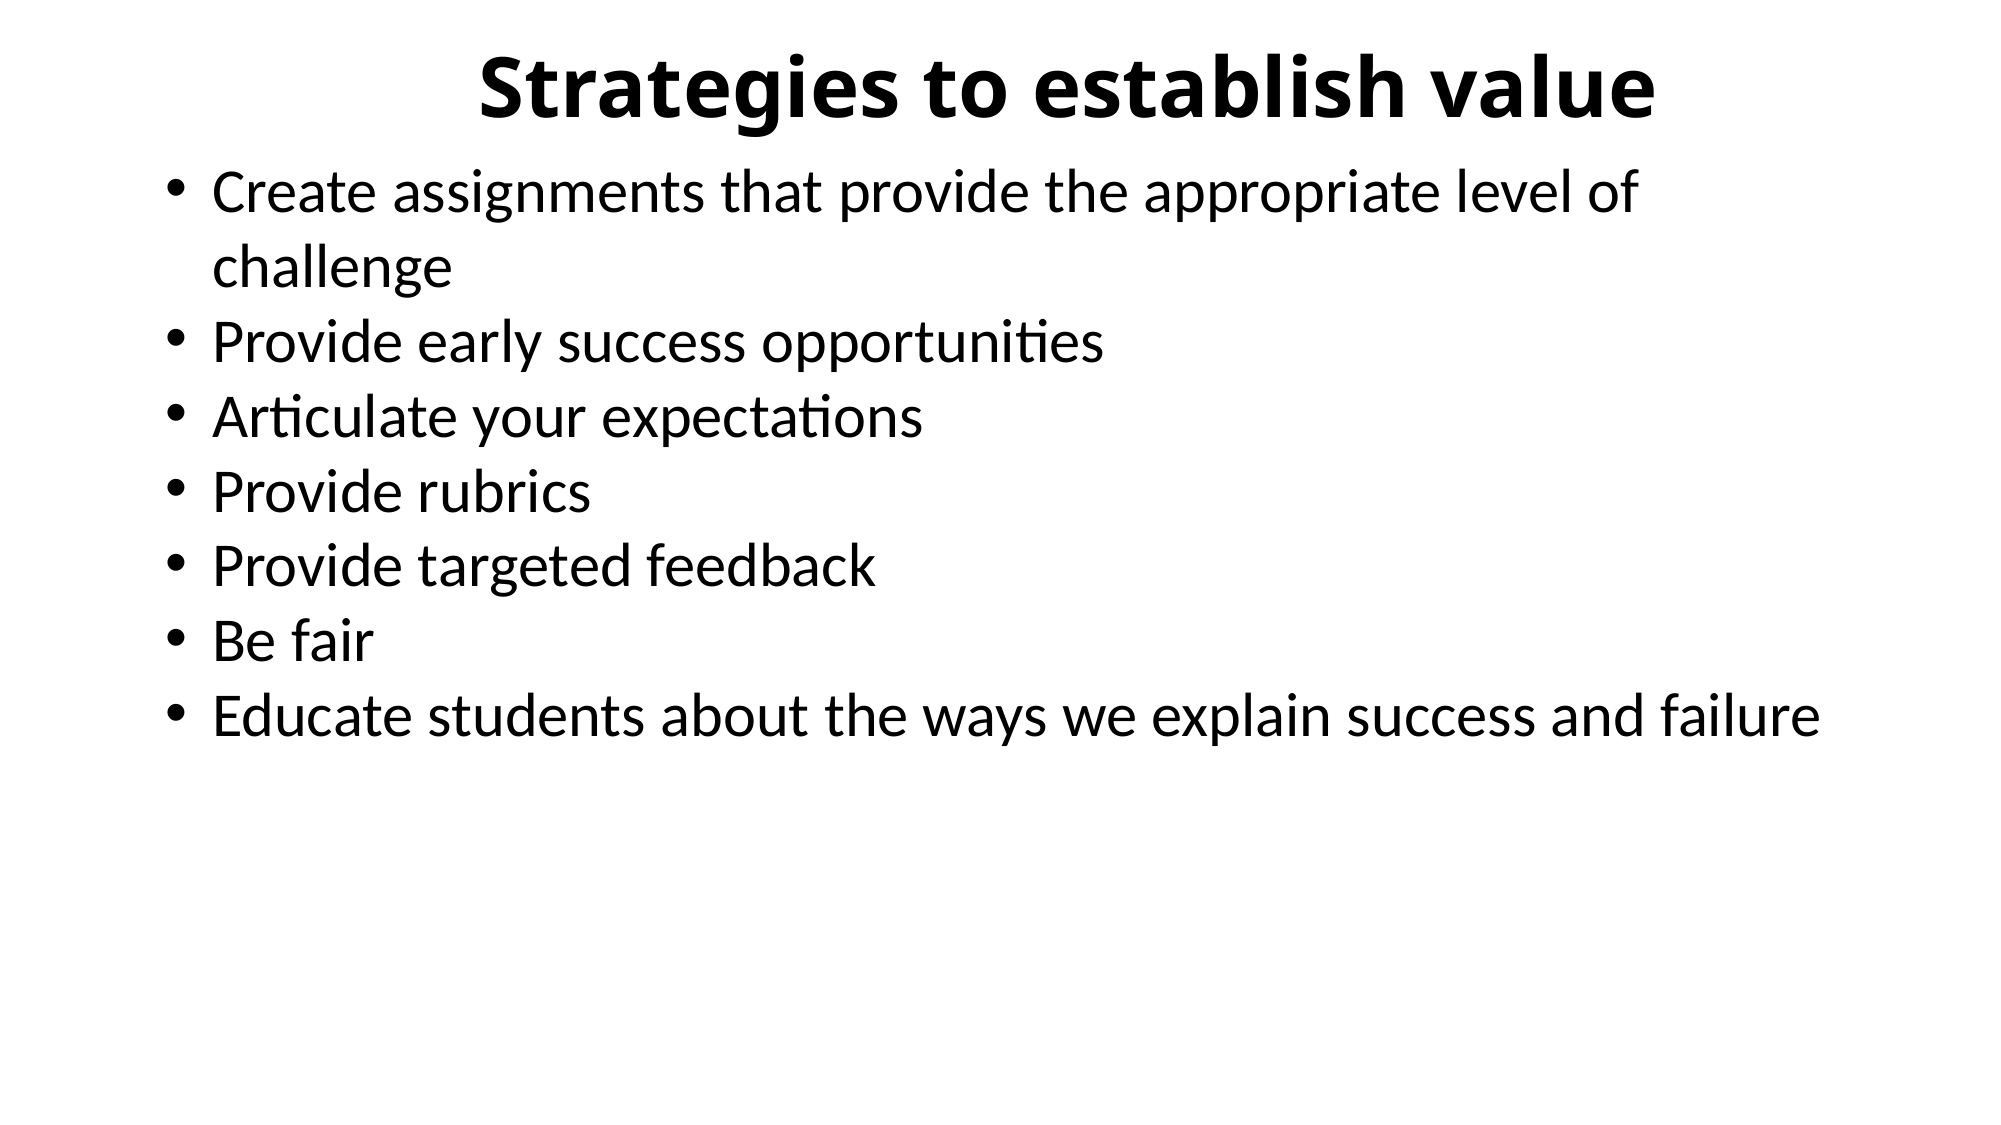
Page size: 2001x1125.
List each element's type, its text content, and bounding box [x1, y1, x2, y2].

text_box Create assignments that provide the appropriate level of challenge Provide early success opportunities Articulate your expectations Provide rubrics Provide targeted feedback Be fair Educate students about the ways we explain success and failure Describe effective study strategies Strategies for self-efficacy Provide flexibility and control Give students an opportunity to reflect [150, 142, 1850, 1057]
text_box Strategies to establish value [463, 26, 1674, 142]
